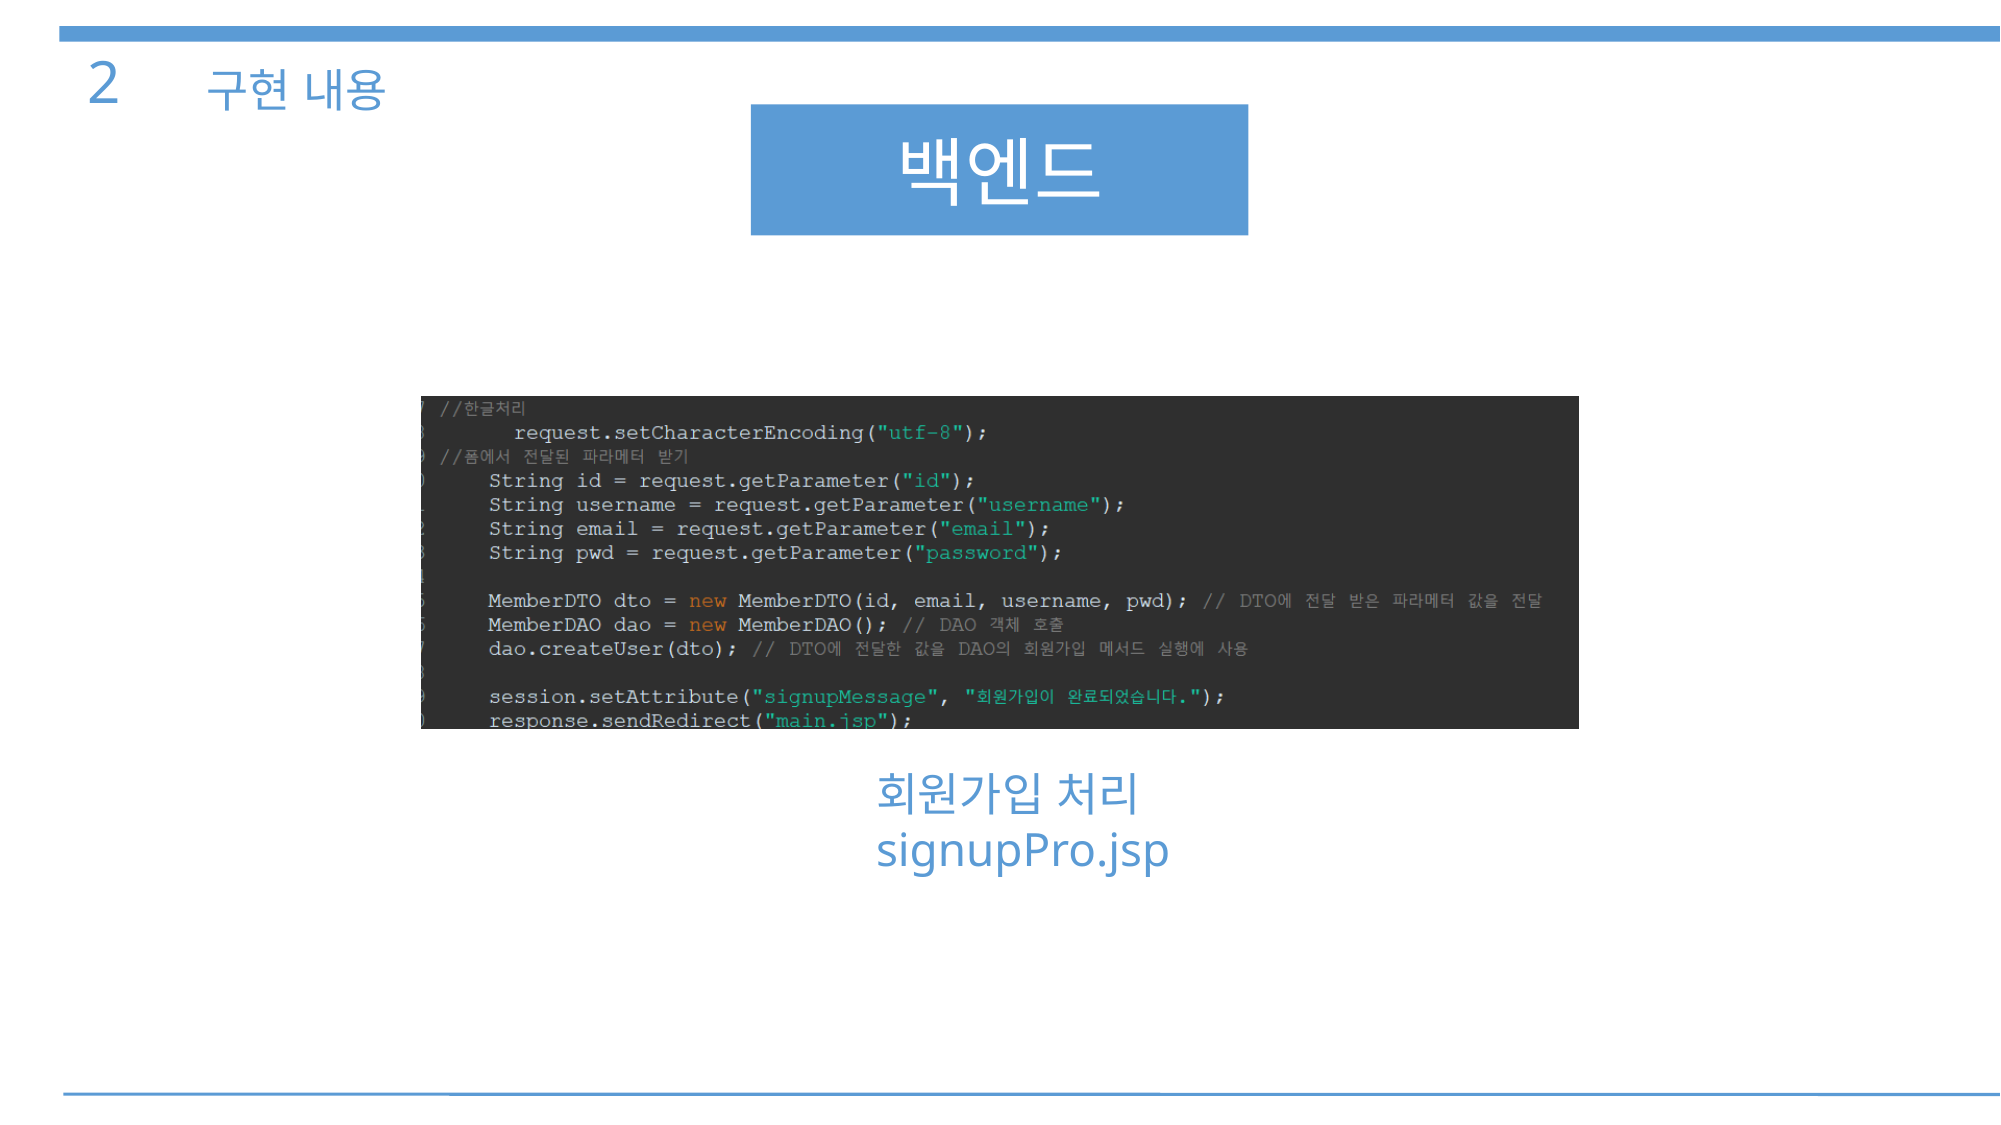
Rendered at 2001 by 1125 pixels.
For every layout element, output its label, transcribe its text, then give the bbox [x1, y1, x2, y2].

text_box 백엔드 [750, 103, 1249, 236]
title 구현 내용 [191, 49, 557, 131]
text_box 회원가입 처리 signupPro.jsp [861, 751, 1198, 891]
text_box [58, 25, 2000, 43]
picture [421, 396, 1579, 729]
text_box 2 [72, 49, 140, 112]
